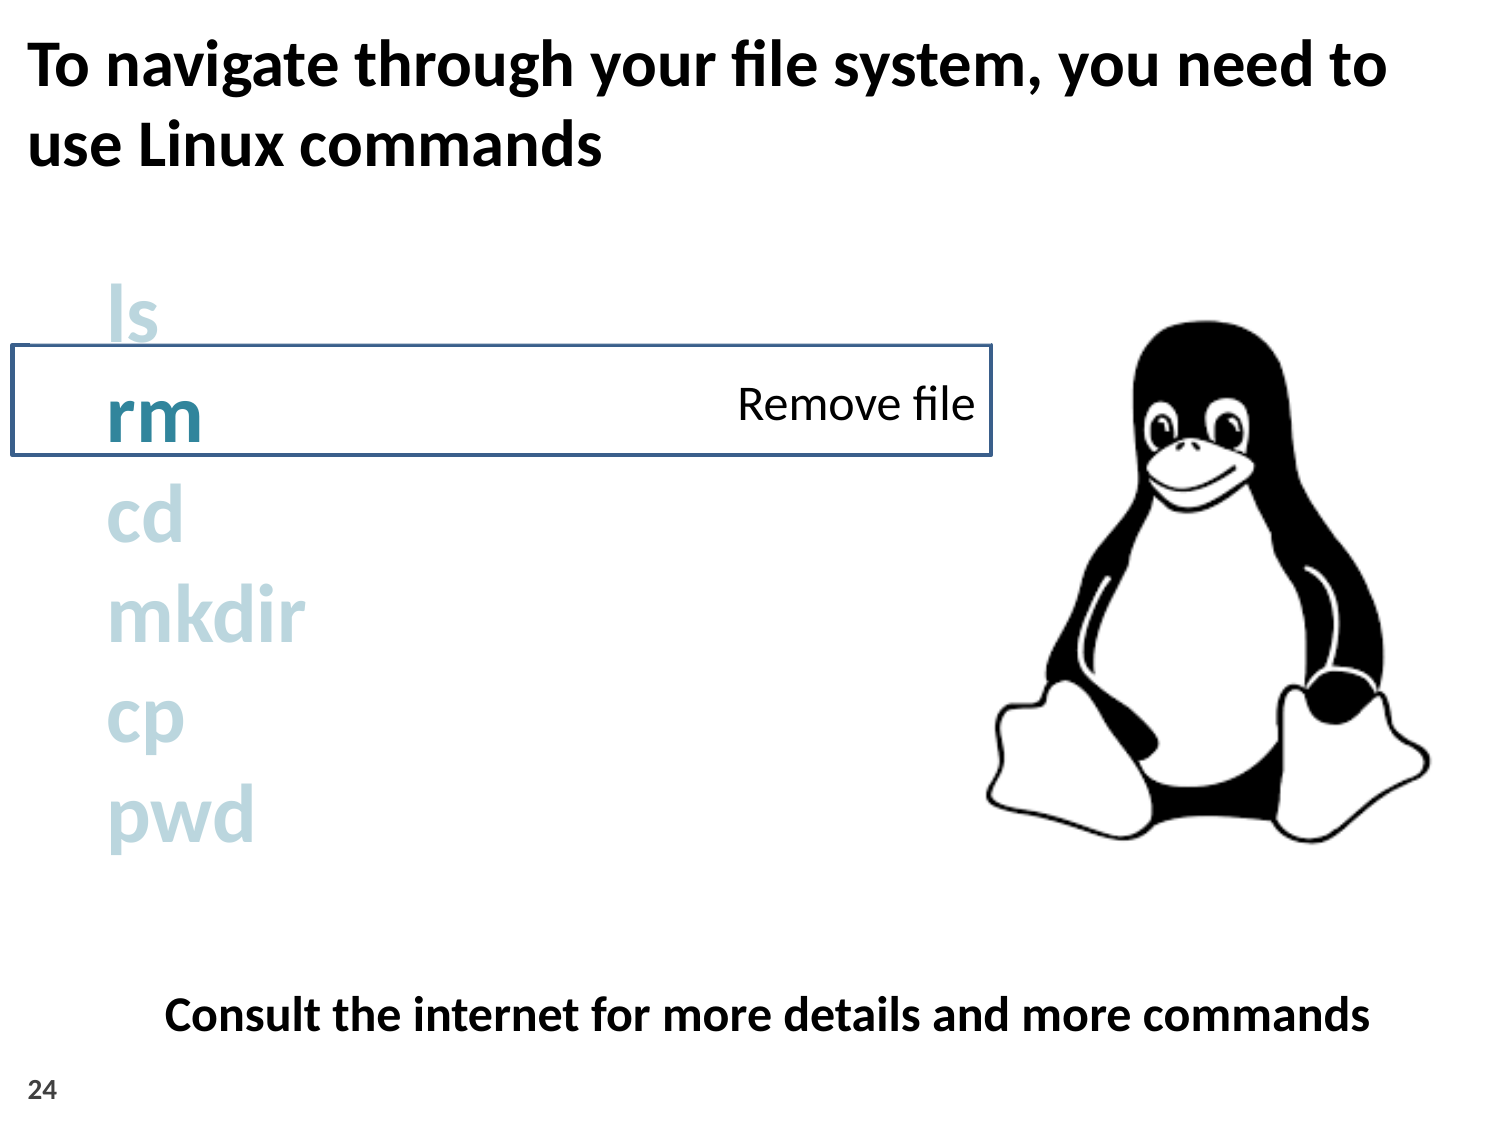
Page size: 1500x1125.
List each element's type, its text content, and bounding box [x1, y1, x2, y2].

text_box To navigate through your file system, you need to use Linux commands [12, 12, 1489, 188]
picture [978, 312, 1439, 853]
text_box ls rm cd mkdir cp pwd [91, 346, 552, 473]
text_box [40, 473, 980, 976]
text_box [28, 232, 993, 346]
text_box Consult the internet for more details and more commands [150, 973, 1389, 1049]
text_box Remove file [552, 346, 973, 457]
slide_number 24 [12, 1052, 363, 1113]
text_box Remove file [10, 343, 91, 457]
